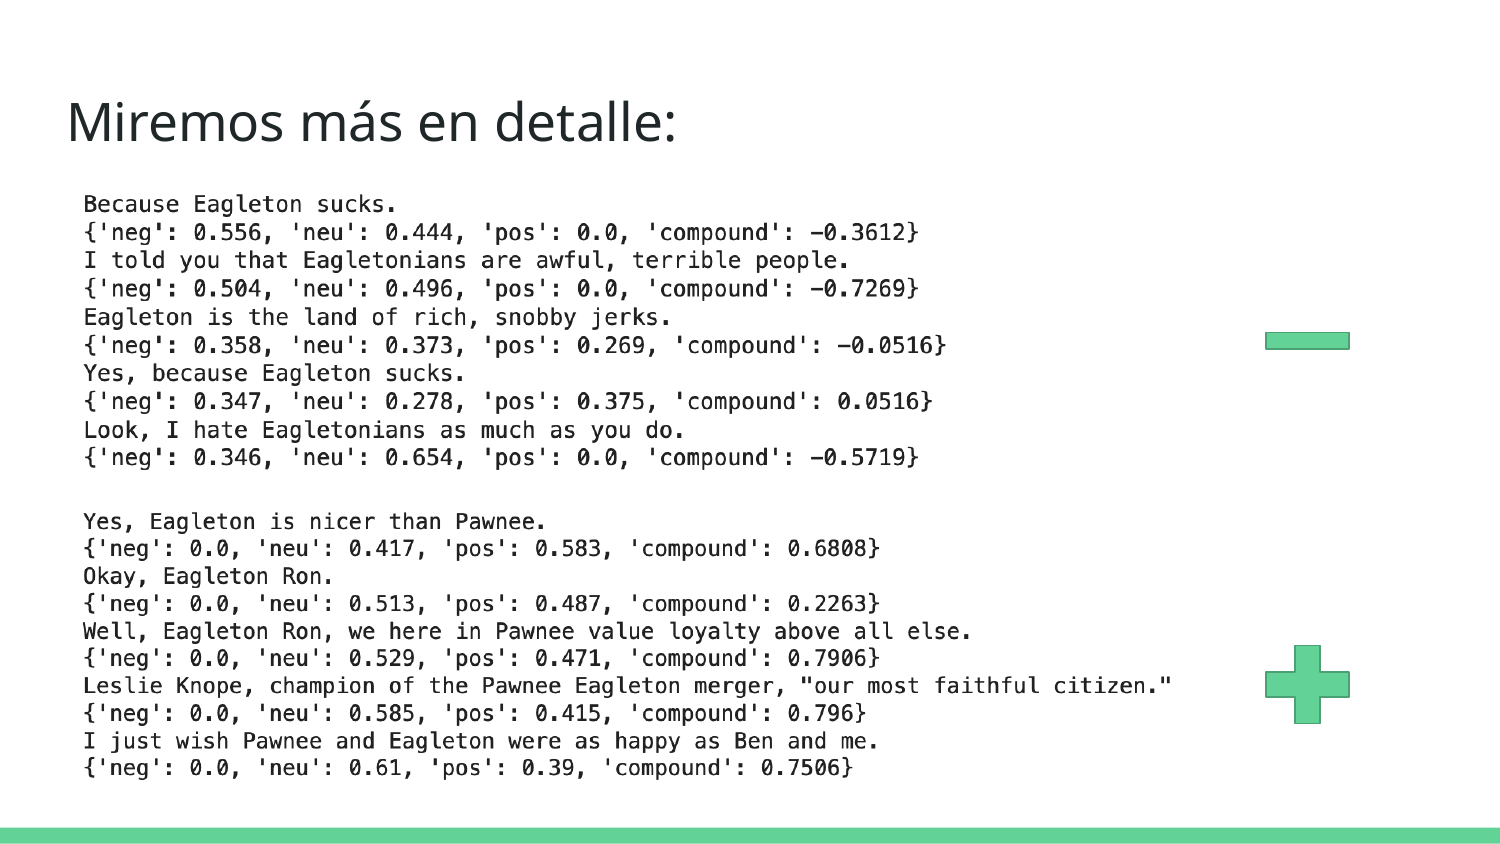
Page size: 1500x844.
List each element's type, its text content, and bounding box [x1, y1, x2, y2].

title Miremos más en detalle: [51, 72, 1449, 167]
text_box [1265, 332, 1349, 349]
text_box [1265, 645, 1349, 724]
picture [70, 188, 1219, 786]
